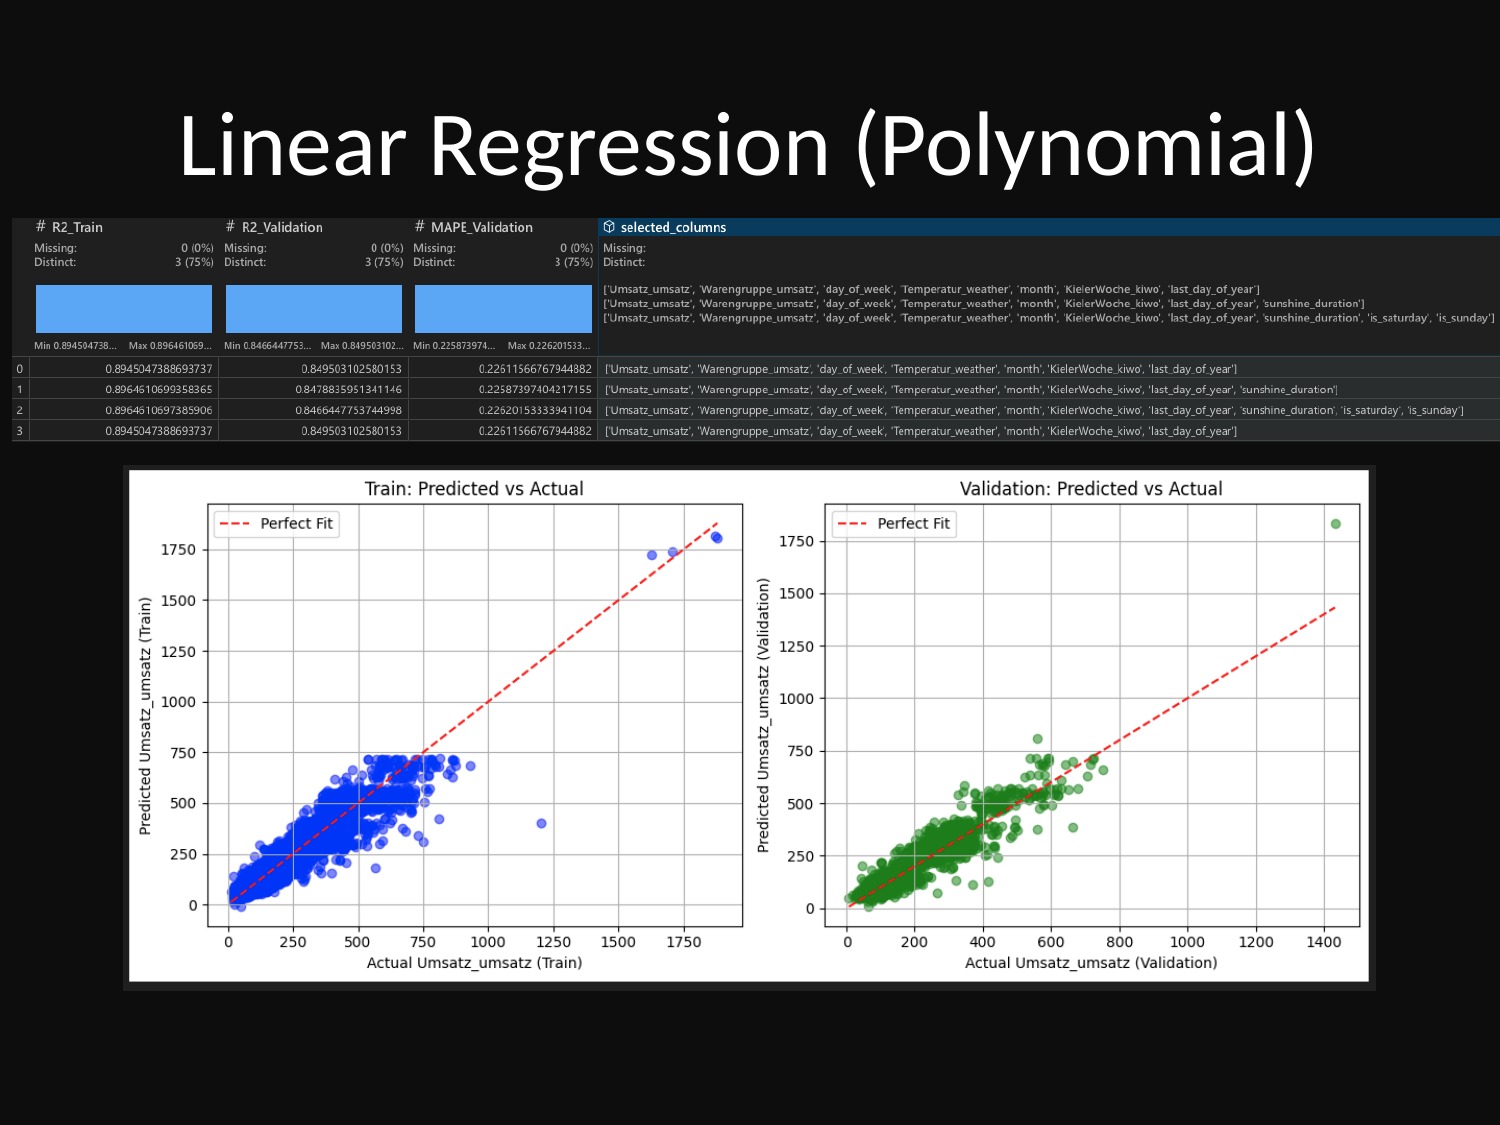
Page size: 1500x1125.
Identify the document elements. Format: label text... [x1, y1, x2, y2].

picture [123, 465, 1377, 991]
title Linear Regression (Polynomial) [75, 45, 1425, 216]
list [12, 218, 1500, 443]
